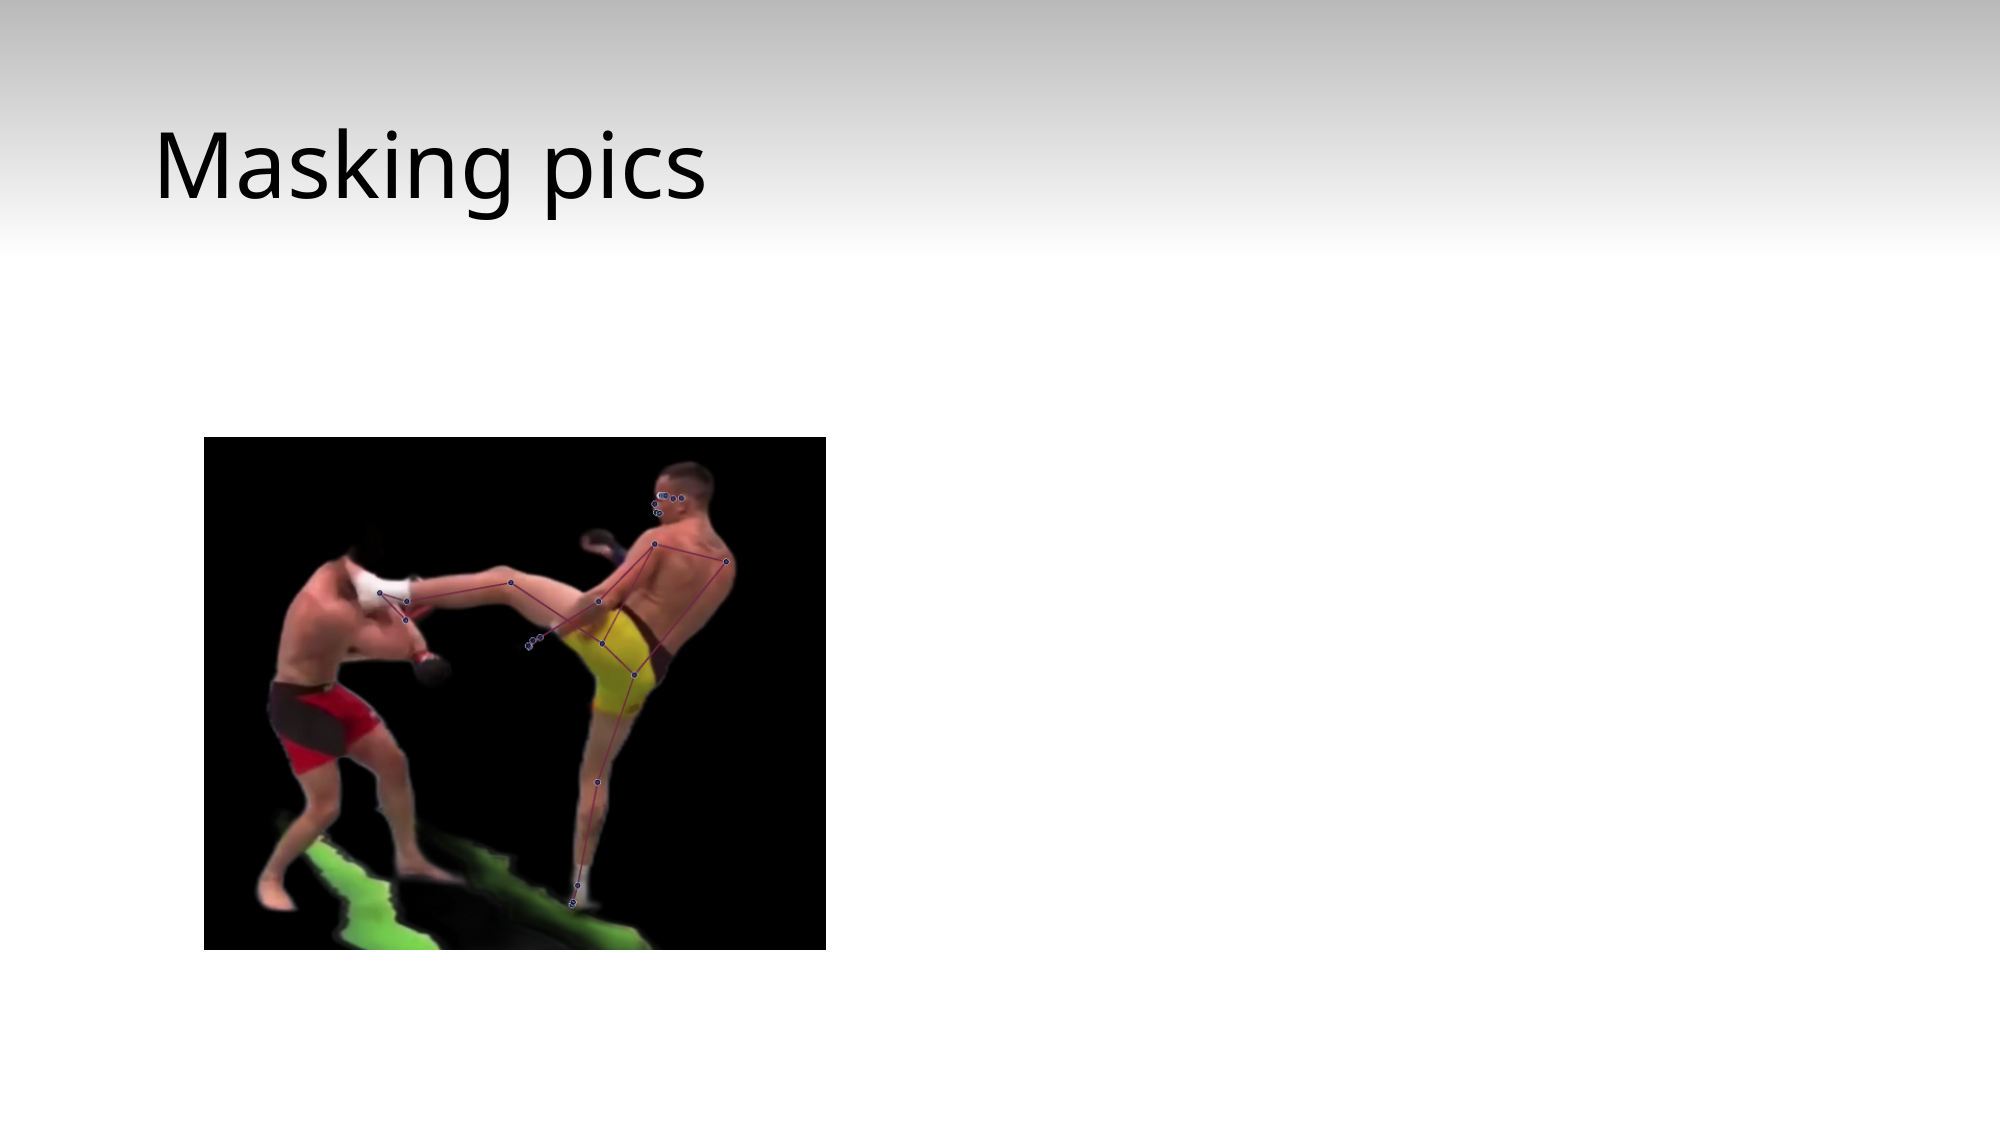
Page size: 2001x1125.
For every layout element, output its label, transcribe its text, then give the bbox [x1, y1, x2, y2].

title Masking pics [137, 59, 1863, 278]
picture [204, 437, 826, 950]
